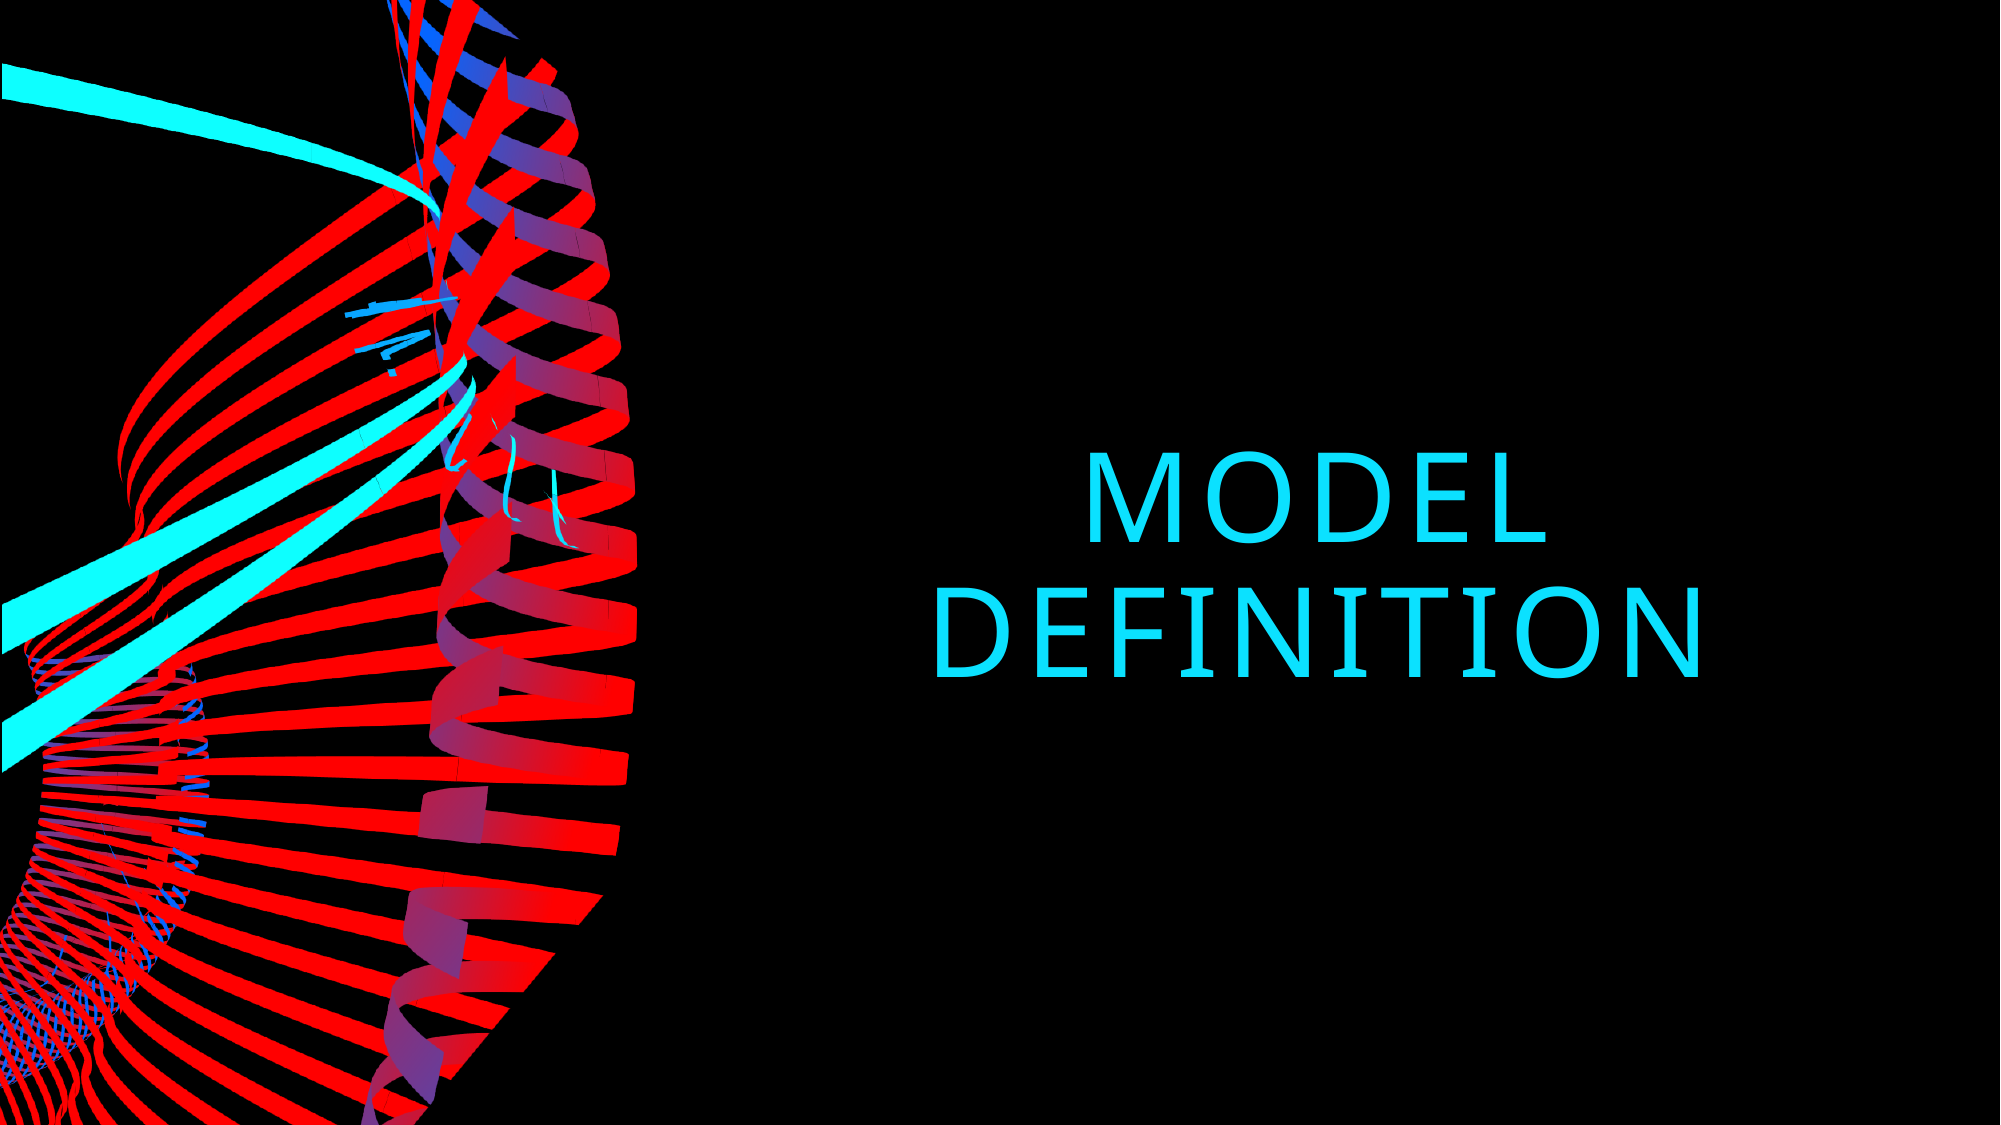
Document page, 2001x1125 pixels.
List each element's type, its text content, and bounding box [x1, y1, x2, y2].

title Model definition [907, 426, 1729, 699]
picture [0, 0, 2000, 1125]
